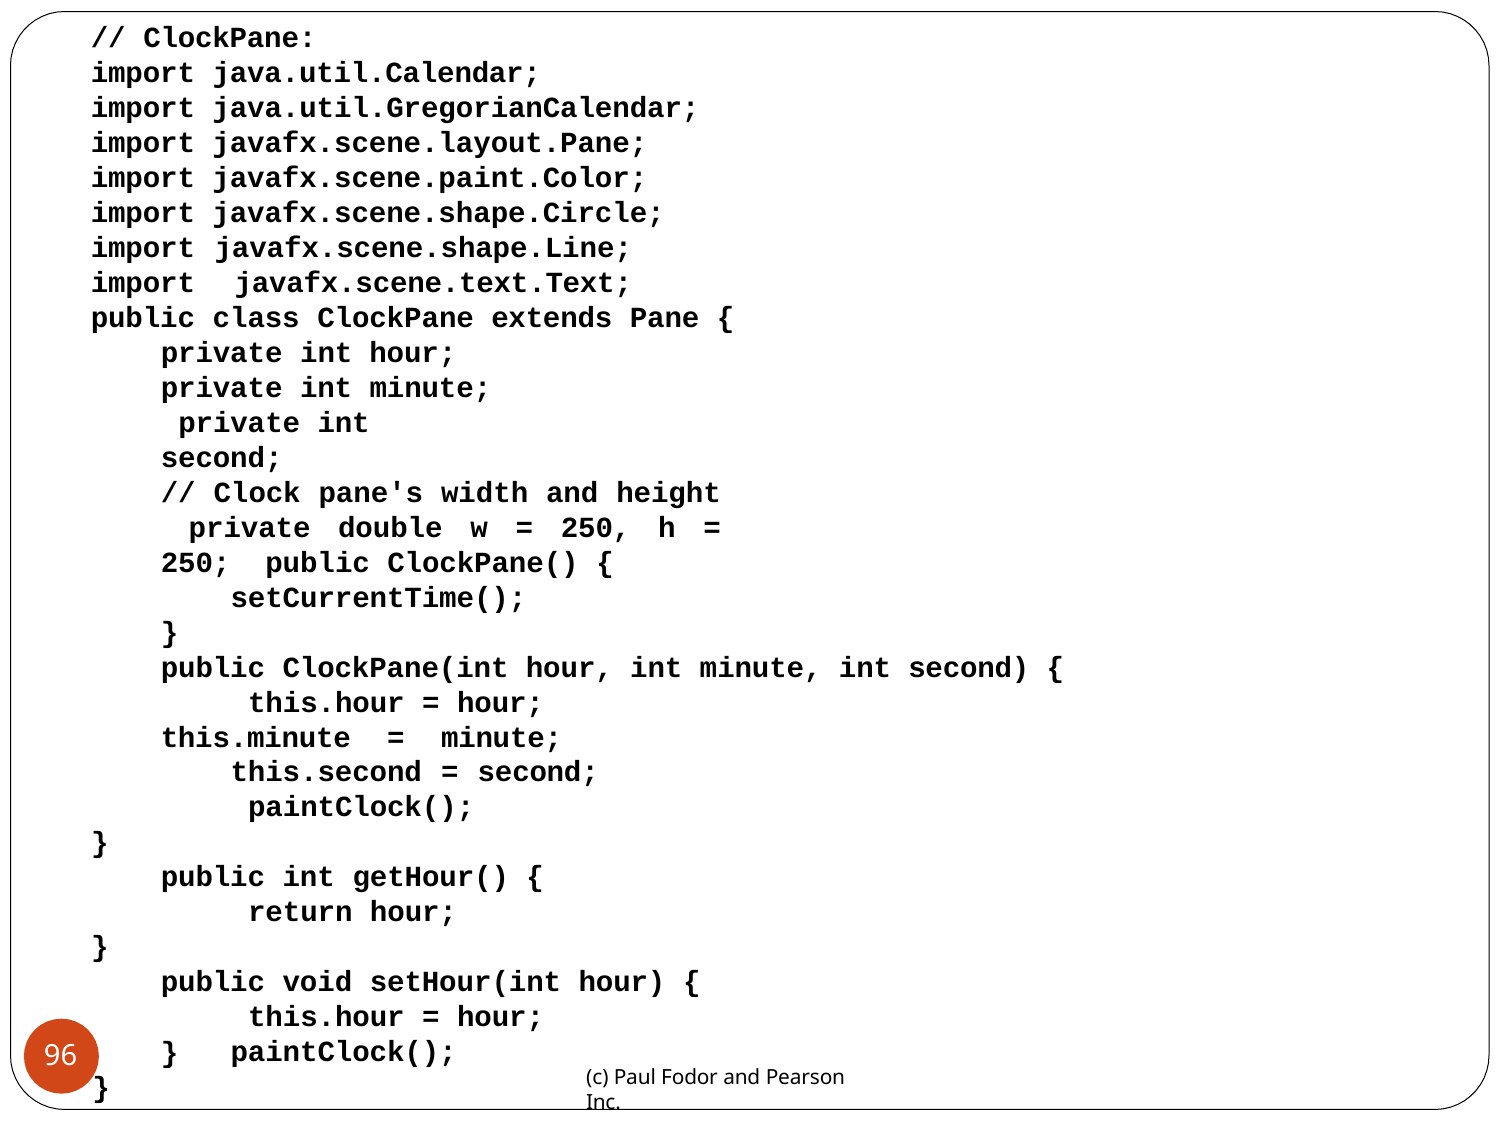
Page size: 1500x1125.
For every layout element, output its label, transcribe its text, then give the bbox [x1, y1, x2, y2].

text_box 96 } [41, 1035, 111, 1104]
text_box [23, 1018, 93, 1088]
text_box } [158, 1031, 181, 1069]
text_box // ClockPane: import java.util.Calendar; import java.util.GregorianCalendar; import javafx.scene.layout.Pane; import javafx.scene.paint.Color; import javafx.scene.shape.Circle; import javafx.scene.shape.Line; import javafx.scene.text.Text; public class ClockPane extends Pane { private int hour; private int minute; private int second; // Clock pane's width and height private double w = 250, h = 250; public ClockPane() { setCurrentTime(); } public ClockPane(int hour, int minute, int second) { this.hour = hour; this.minute = minute; this.second = second; paintClock(); } public int getHour() { return hour; } public void setHour(int hour) { this.hour = hour; paintClock(); [88, 16, 1071, 1068]
text_box (c) Paul Fodor and Pearson Inc. [583, 1068, 882, 1114]
